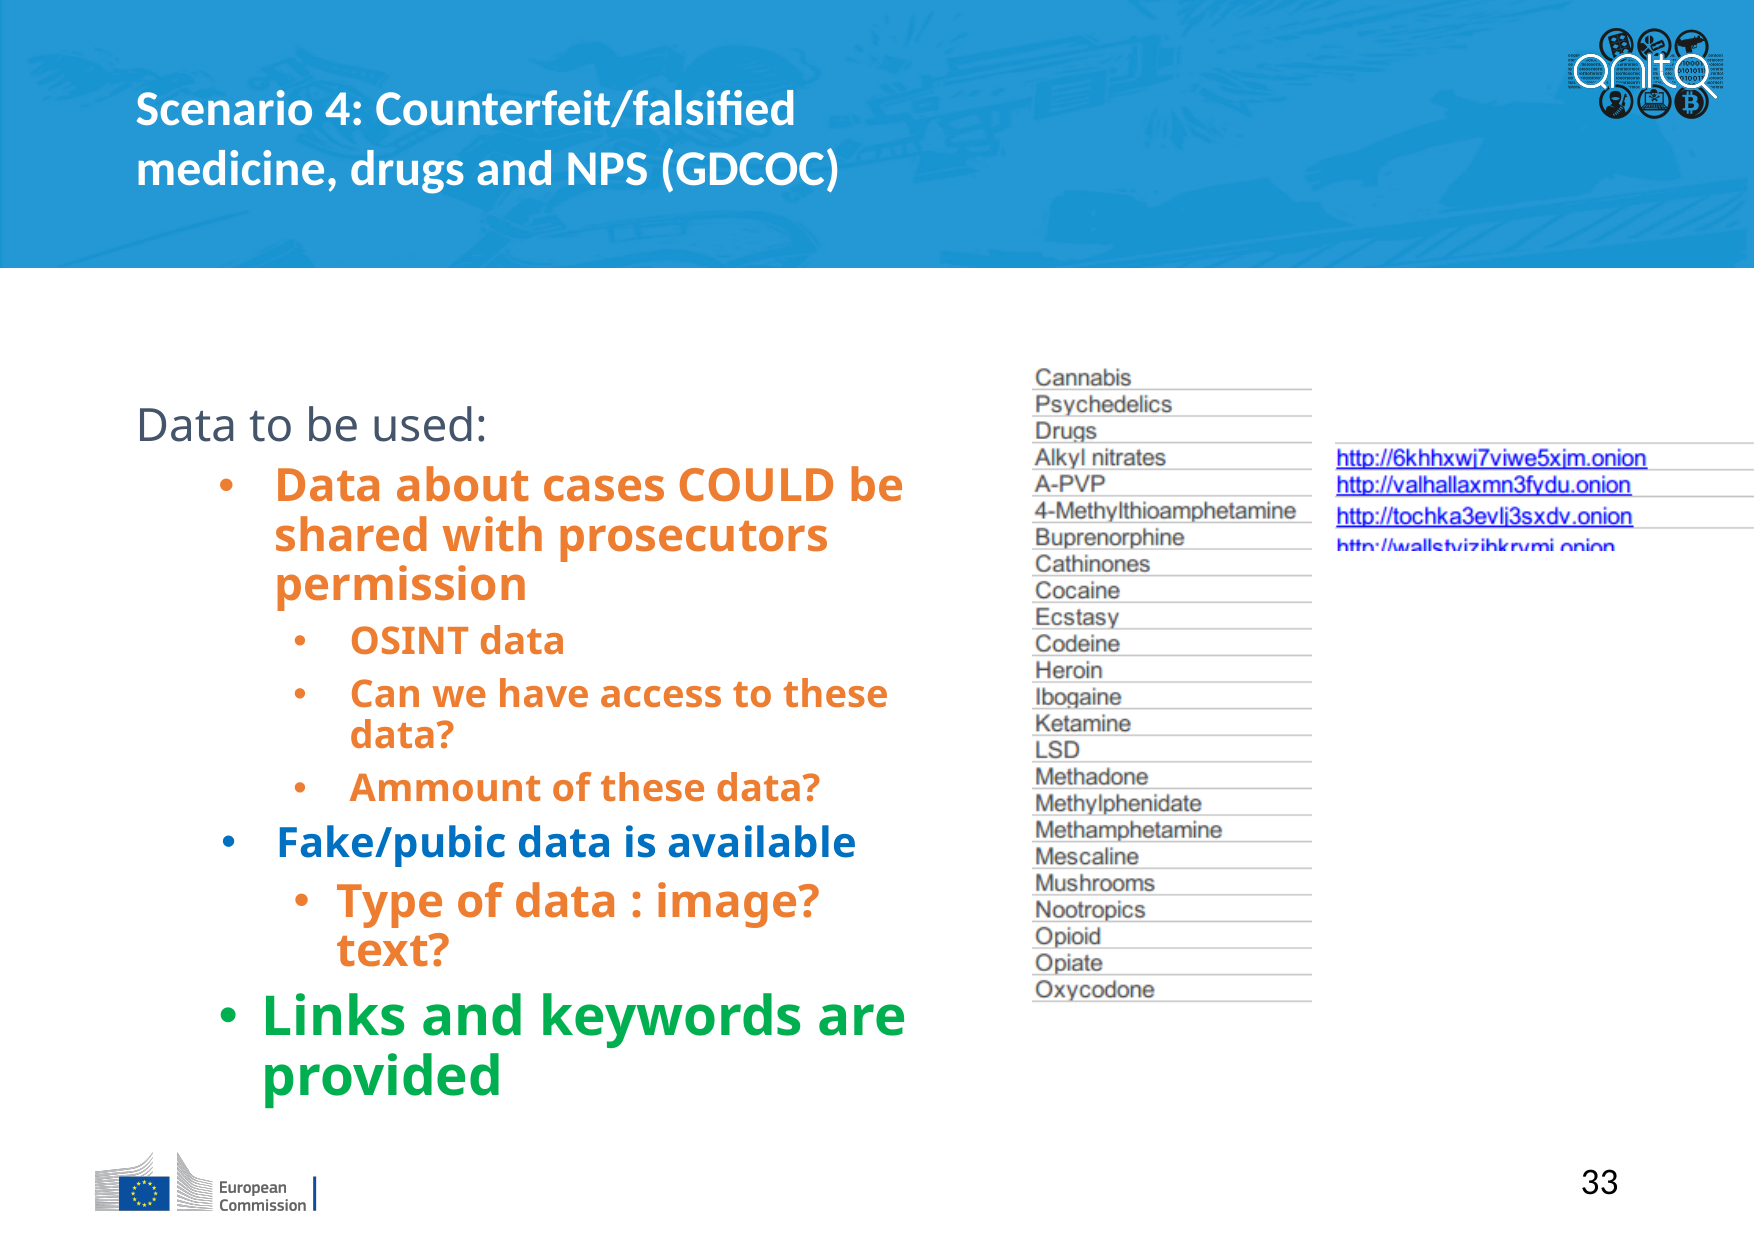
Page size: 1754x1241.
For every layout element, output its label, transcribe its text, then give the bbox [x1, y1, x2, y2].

list Scenario 4: Counterfeit/falsified medicine, drugs and NPS (GDCOC) [120, 68, 869, 244]
slide_number 33 [1238, 1149, 1634, 1216]
list Data to be used: Data about cases COULD be shared with prosecutors permission OSINT data Can we have access to these data? Ammount of these data? Fake/pubic data is available Type of data : image? text? Links and keywords are provided [120, 388, 951, 1117]
picture [1032, 367, 1312, 1007]
picture [1334, 441, 1754, 551]
picture [0, 0, 1754, 268]
picture [87, 1145, 323, 1216]
